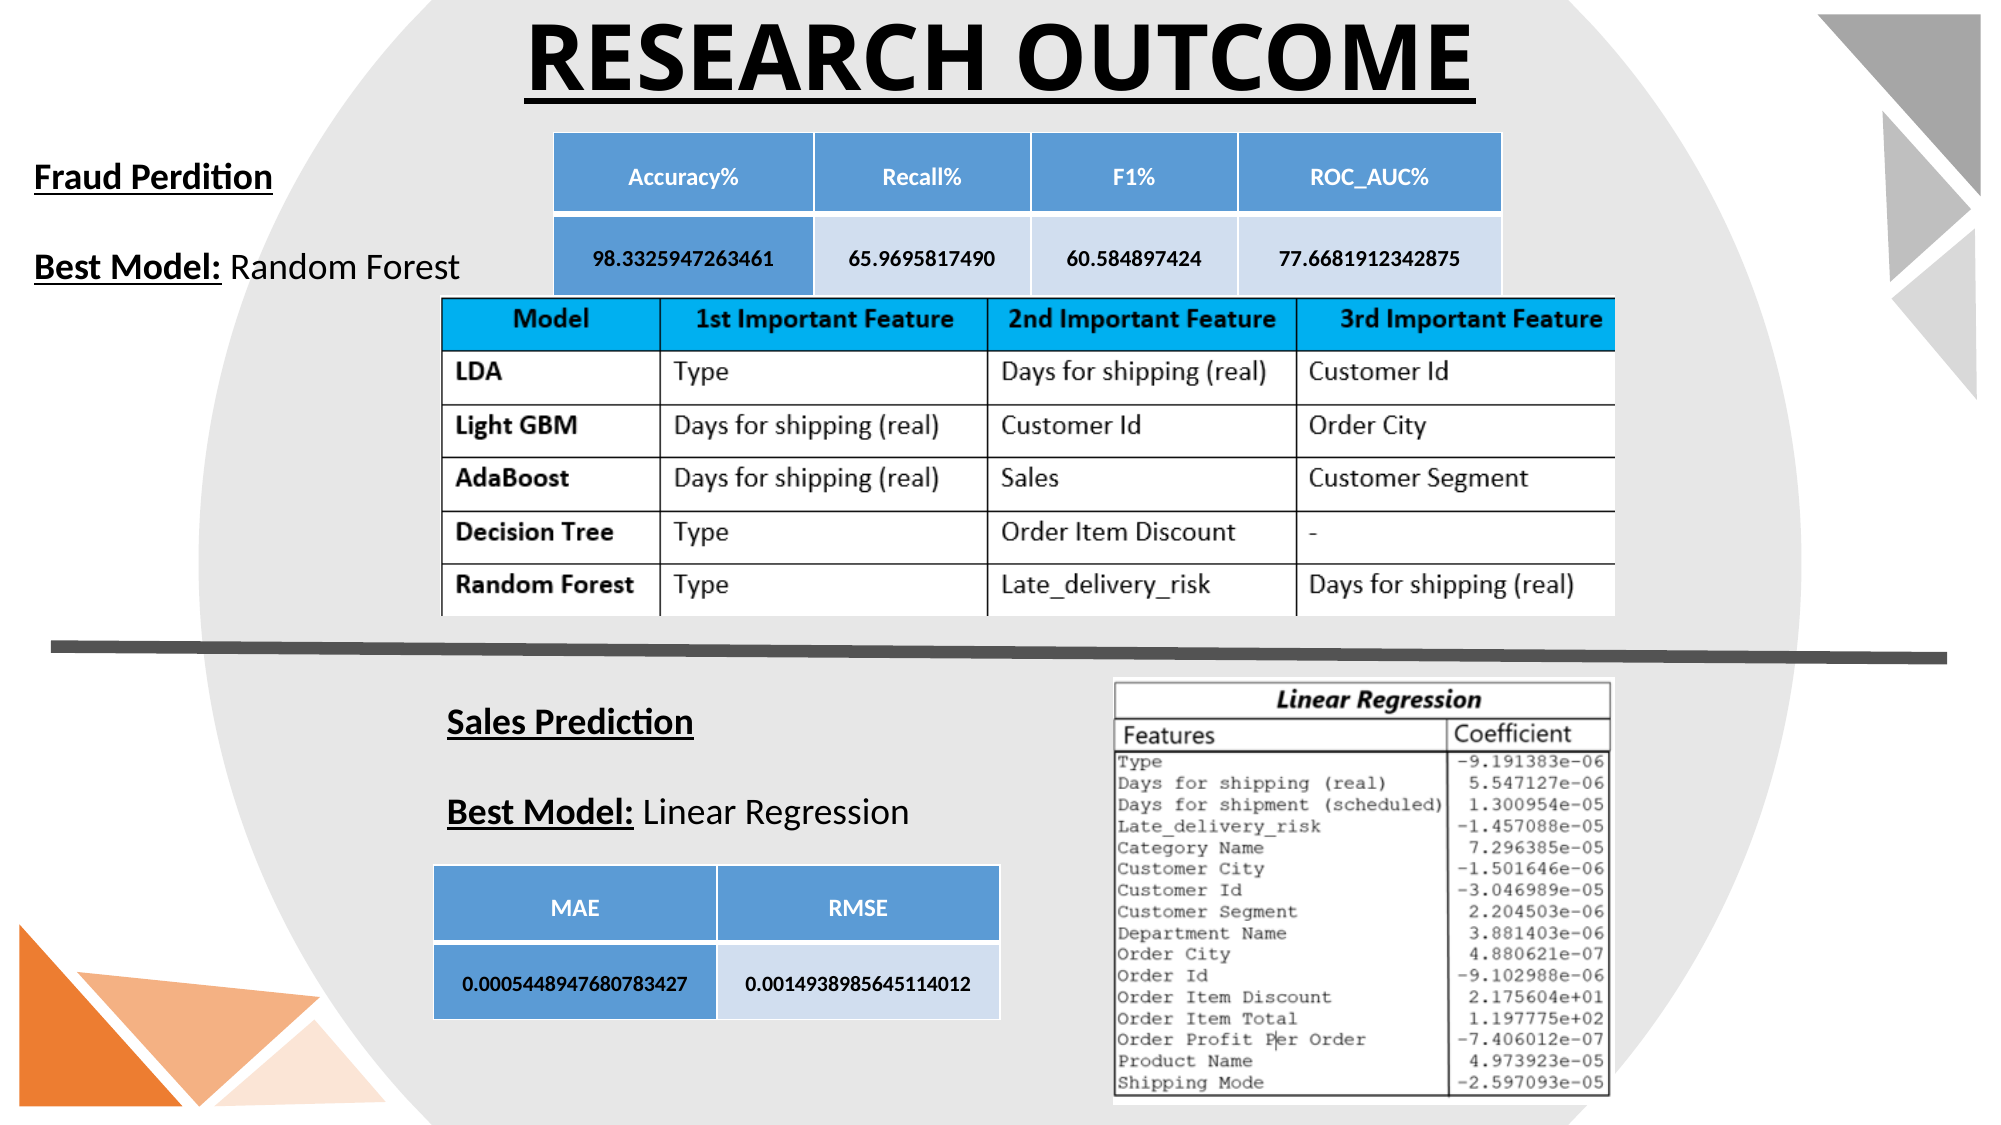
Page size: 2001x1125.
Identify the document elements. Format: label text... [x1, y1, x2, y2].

text_box [1890, 226, 1978, 403]
text_box Sales Prediction Best Model: Linear Regression [432, 689, 1000, 840]
table_cell 60.584897424 [1032, 217, 1237, 295]
text_box [1815, 13, 1982, 200]
table_cell 77.6681912342875 [1239, 217, 1501, 295]
table_header Recall% [815, 133, 1030, 211]
picture [440, 295, 1615, 616]
table_header RMSE [718, 866, 999, 940]
table_cell 0.0005448947680783427 [434, 945, 716, 1019]
table_header Accuracy% [554, 133, 813, 211]
text_box [197, 0, 1803, 646]
text_box RESEARCH OUTCOME [427, 4, 1573, 118]
table_header MAE [434, 866, 716, 940]
text_box [74, 970, 323, 1109]
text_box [50, 646, 1948, 659]
table_header ROC_AUC% [1239, 133, 1501, 211]
text_box [211, 1018, 388, 1108]
table_header F1% [1032, 133, 1237, 211]
table_cell 65.9695817490 [815, 217, 1030, 295]
text_box [18, 921, 185, 1108]
picture [1113, 677, 1615, 1105]
table_cell 0.0014938985645114012 [718, 945, 999, 1019]
text_box Fraud Perdition Best Model: Random Forest [19, 145, 553, 385]
text_box [1881, 107, 1973, 285]
table_cell 98.3325947263461 [554, 217, 813, 295]
text_box [203, 659, 1797, 1125]
